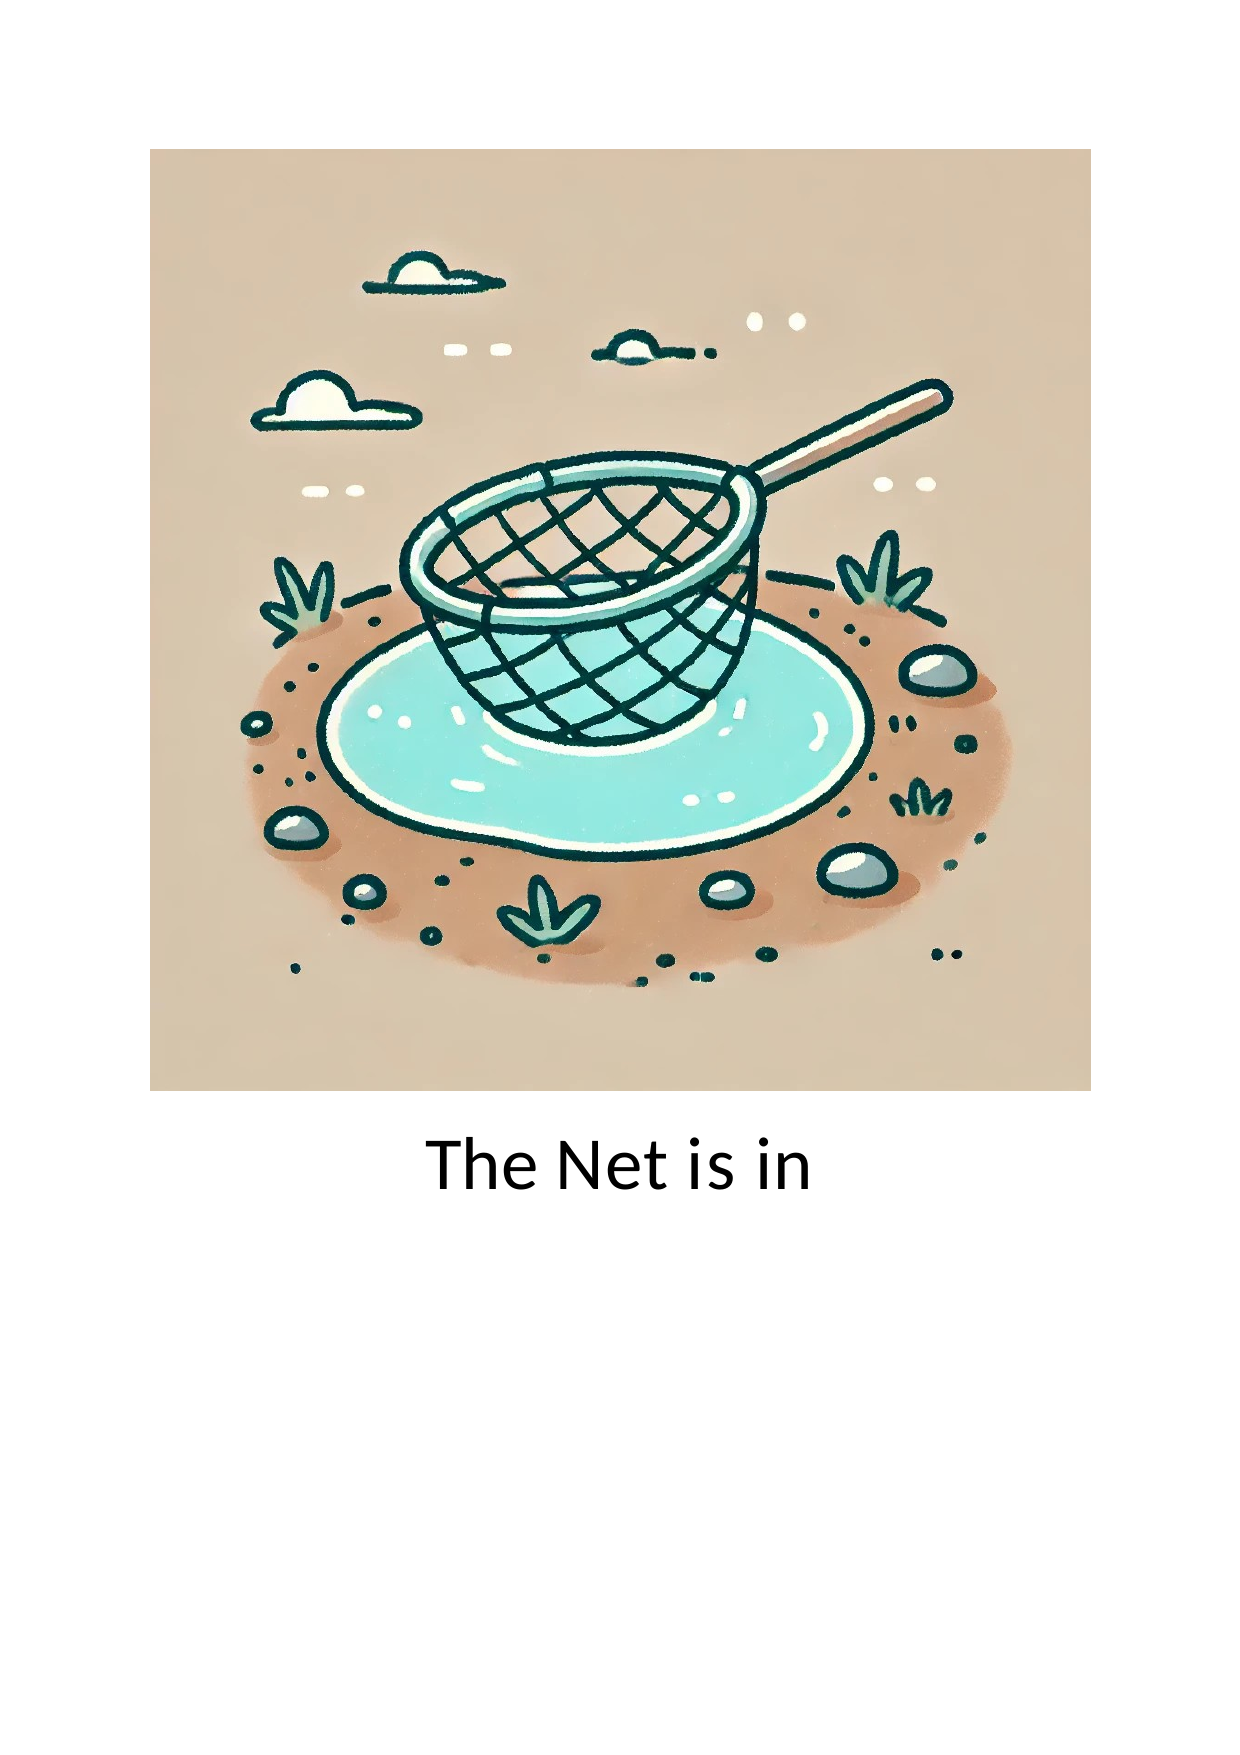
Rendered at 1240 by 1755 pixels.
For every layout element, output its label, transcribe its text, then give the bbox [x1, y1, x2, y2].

picture [149, 149, 1091, 1091]
text_box The Net is in [147, 1112, 1089, 1205]
